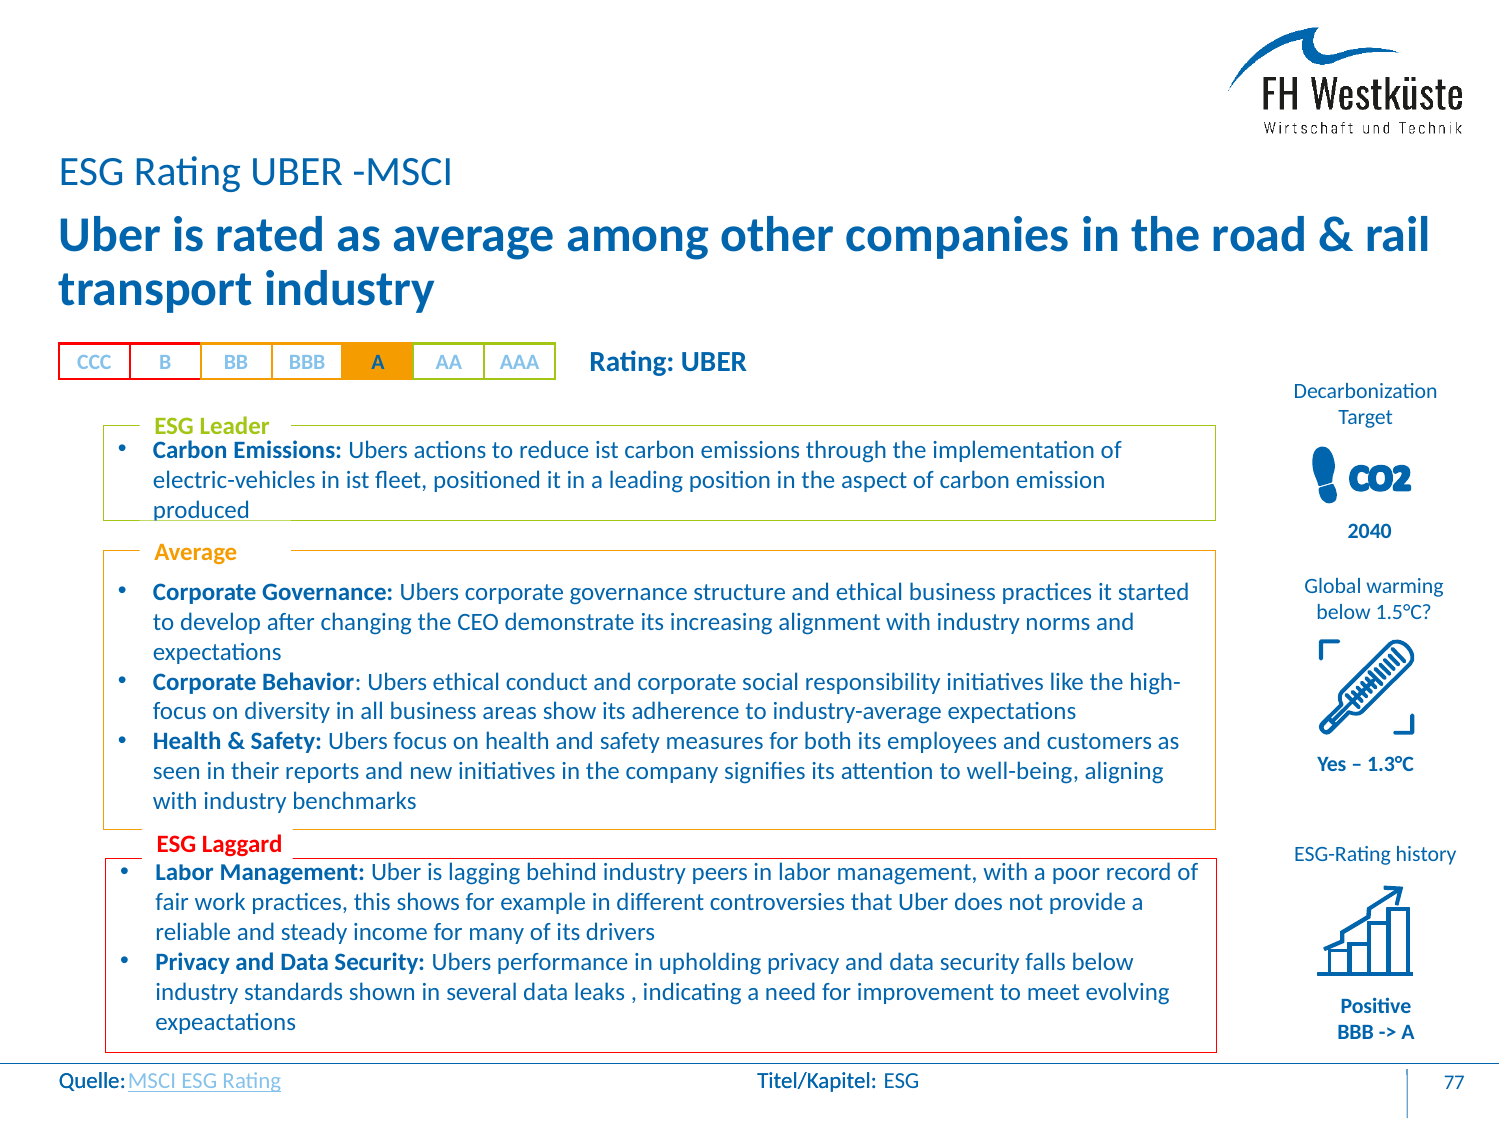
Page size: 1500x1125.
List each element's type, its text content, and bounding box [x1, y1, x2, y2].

text_box Global warming below 1.5°C? [1276, 564, 1472, 632]
text_box Yes – 1.3°C [1268, 741, 1464, 783]
text_box 2040 [1272, 509, 1468, 551]
text_box AA [412, 342, 483, 380]
text_box Rating: UBER [574, 335, 781, 385]
text_box B [129, 342, 200, 380]
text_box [1319, 638, 1414, 734]
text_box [1317, 886, 1414, 976]
picture [1219, 19, 1474, 147]
list ESG Rating UBER -MSCI [59, 149, 1465, 197]
text_box ESG-Rating history [1278, 832, 1473, 874]
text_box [1313, 447, 1410, 504]
text_box A [341, 342, 412, 380]
list MSCI ESG Rating [127, 1069, 743, 1119]
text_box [103, 415, 1216, 520]
text_box Decarbonization Target [1268, 369, 1464, 437]
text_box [105, 819, 1216, 1052]
text_box AAA [483, 342, 556, 380]
text_box CCC [58, 342, 129, 380]
slide_number 77 [1414, 1069, 1465, 1099]
text_box BBB [273, 342, 341, 380]
text_box BB [200, 342, 273, 380]
text_box Positive BBB -> A [1278, 984, 1474, 1052]
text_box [103, 520, 1216, 830]
list ESG [883, 1069, 1400, 1119]
title Uber is rated as average among other companies in the road & rail transport industry [59, 208, 1465, 315]
